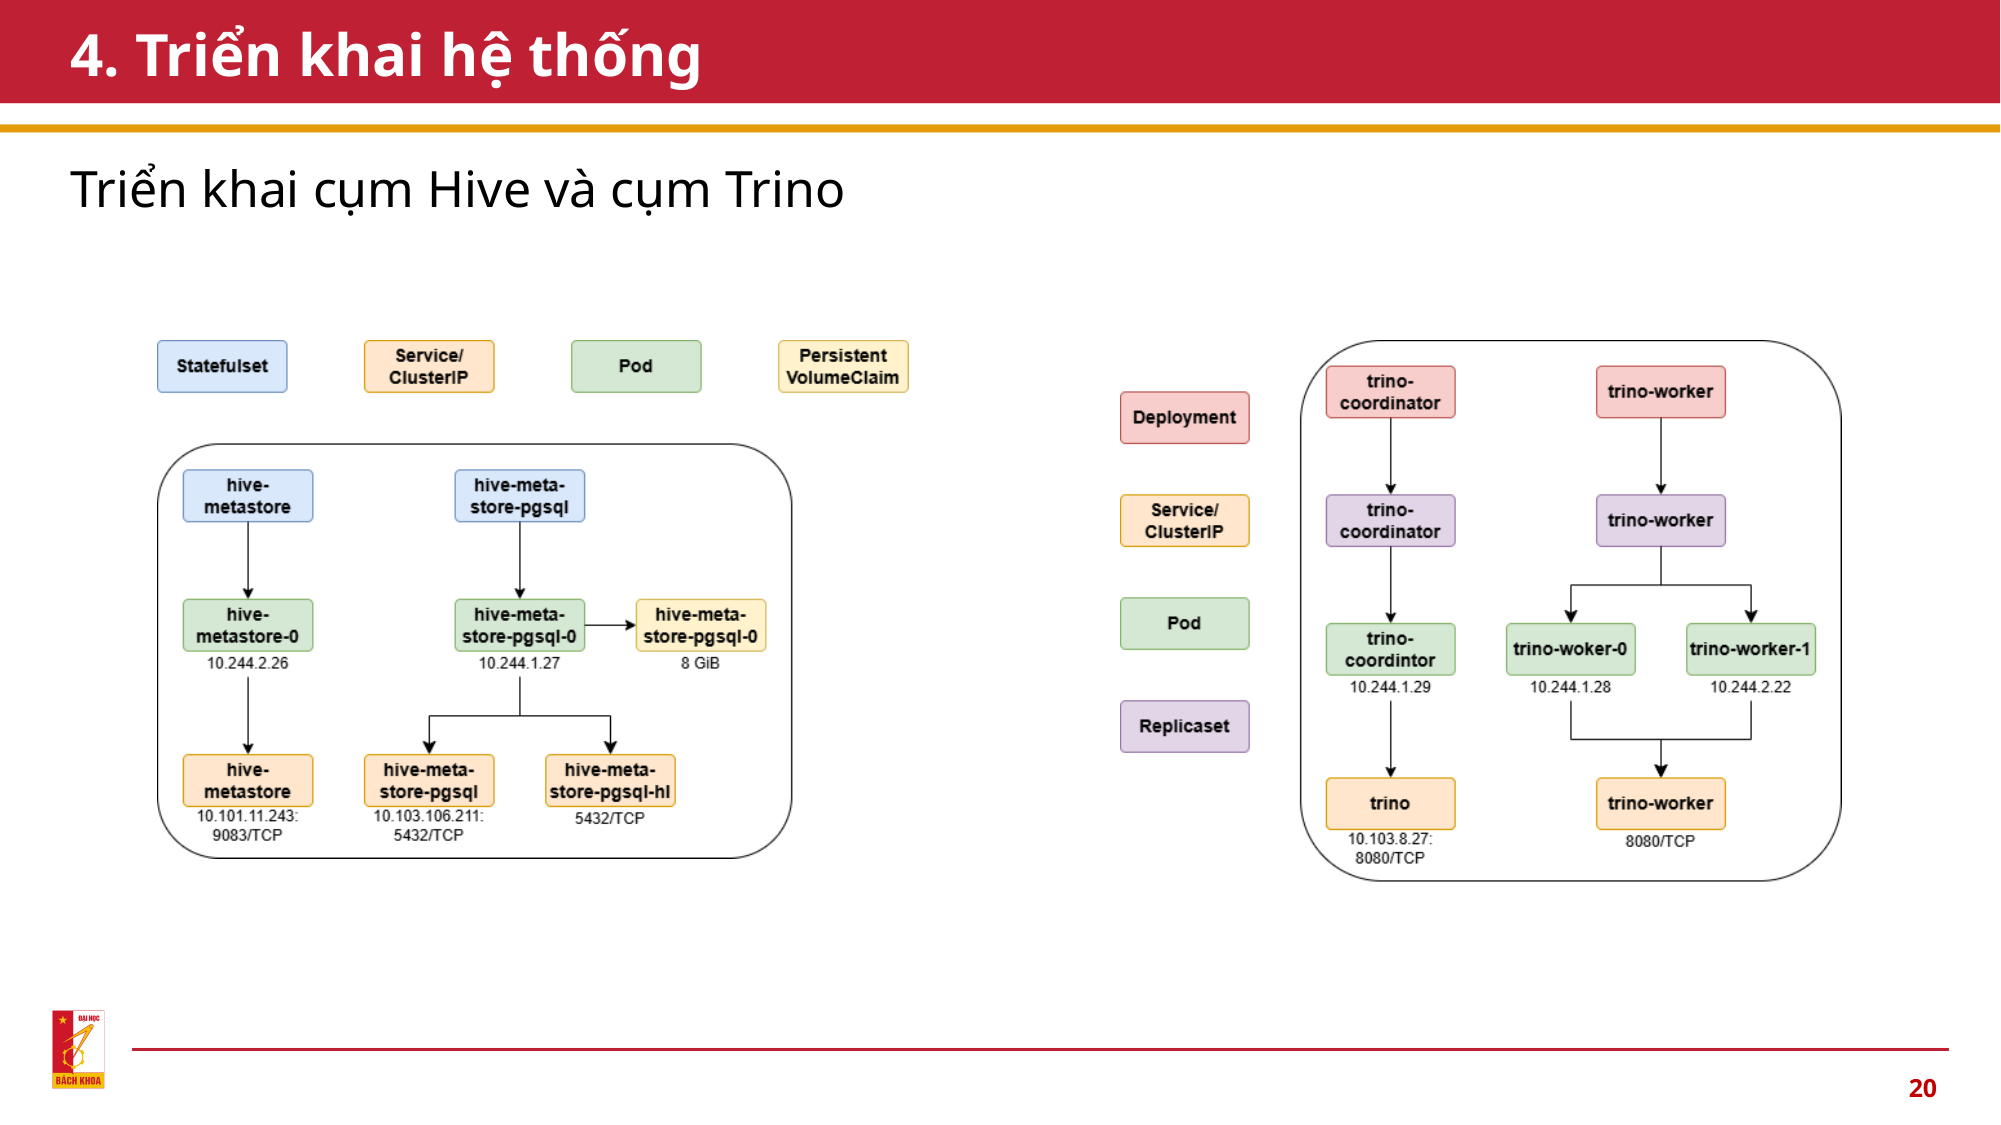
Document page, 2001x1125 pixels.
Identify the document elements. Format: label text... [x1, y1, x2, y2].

picture [0, 0, 2001, 1125]
list Triển khai cụm Hive và cụm Trino [55, 157, 1945, 968]
slide_number 20 [1502, 1065, 1953, 1125]
title 4. Triển khai hệ thống [55, 18, 1945, 90]
